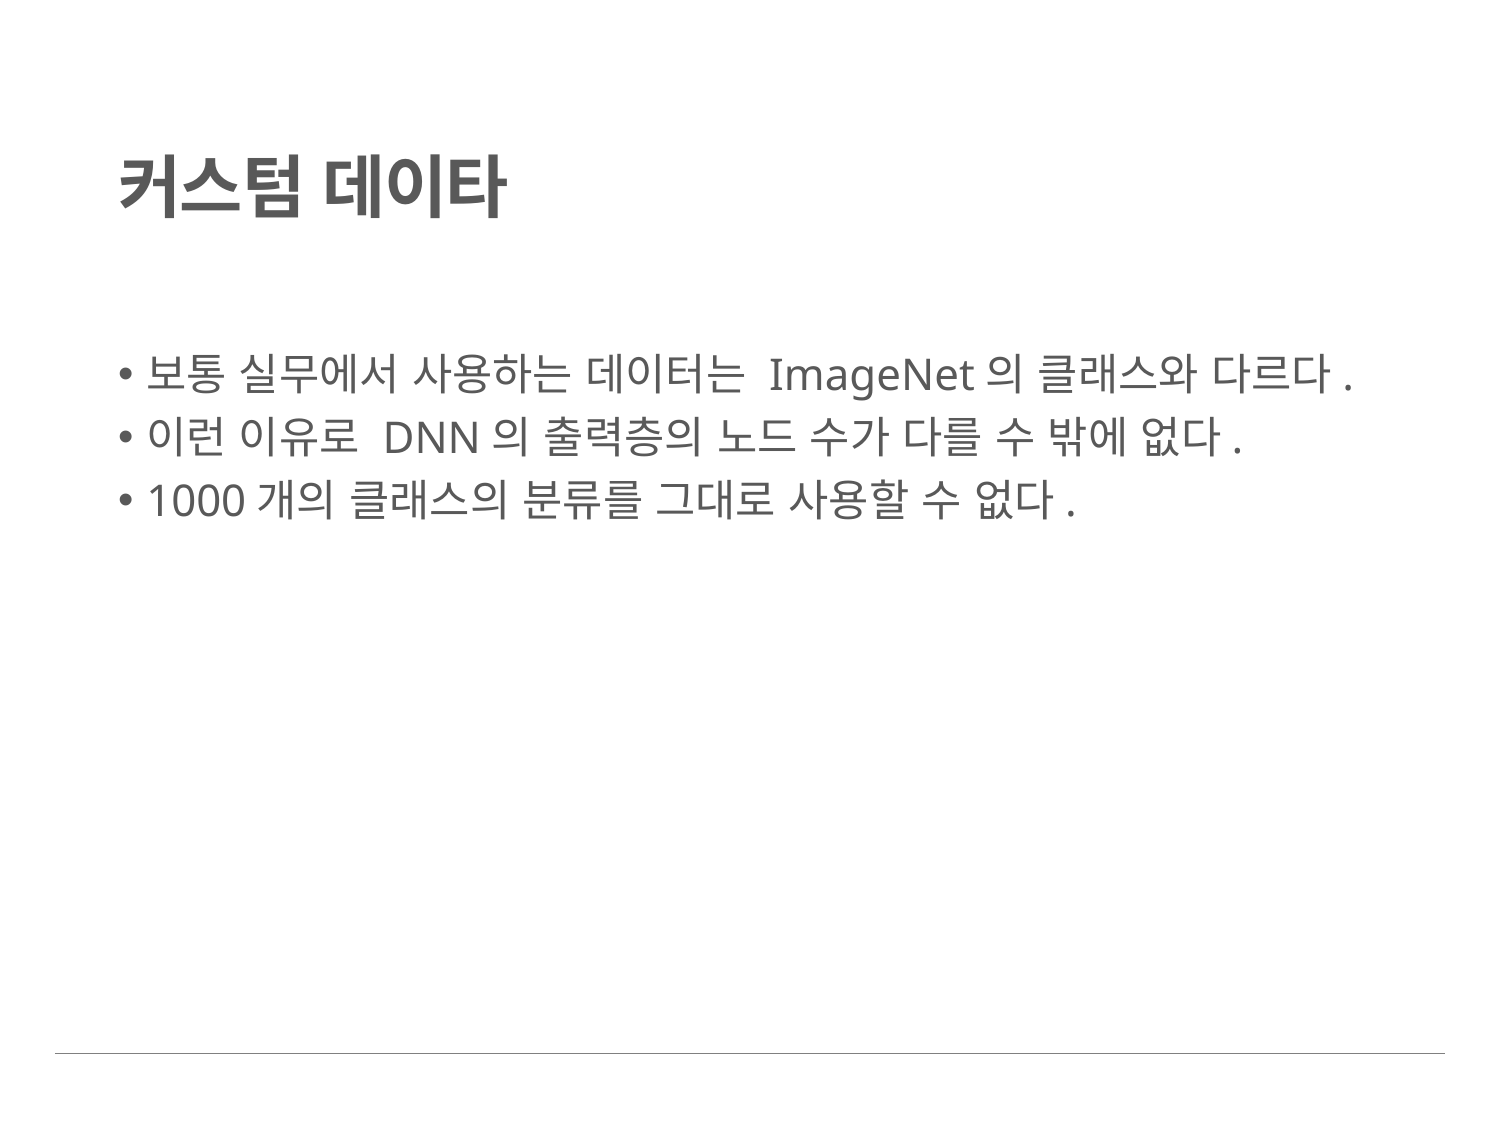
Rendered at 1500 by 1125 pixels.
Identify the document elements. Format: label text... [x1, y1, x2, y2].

title 커스텀 데이타 [103, 137, 1397, 244]
list 보통 실무에서 사용하는 데이터는 ImageNet의 클래스와 다르다. 이런 이유로 DNN의 출력층의 노드 수가 다를 수 밖에 없다. 1000개의 클래스의 분류를 그대로 사용할 수 없다. [103, 345, 1397, 1059]
